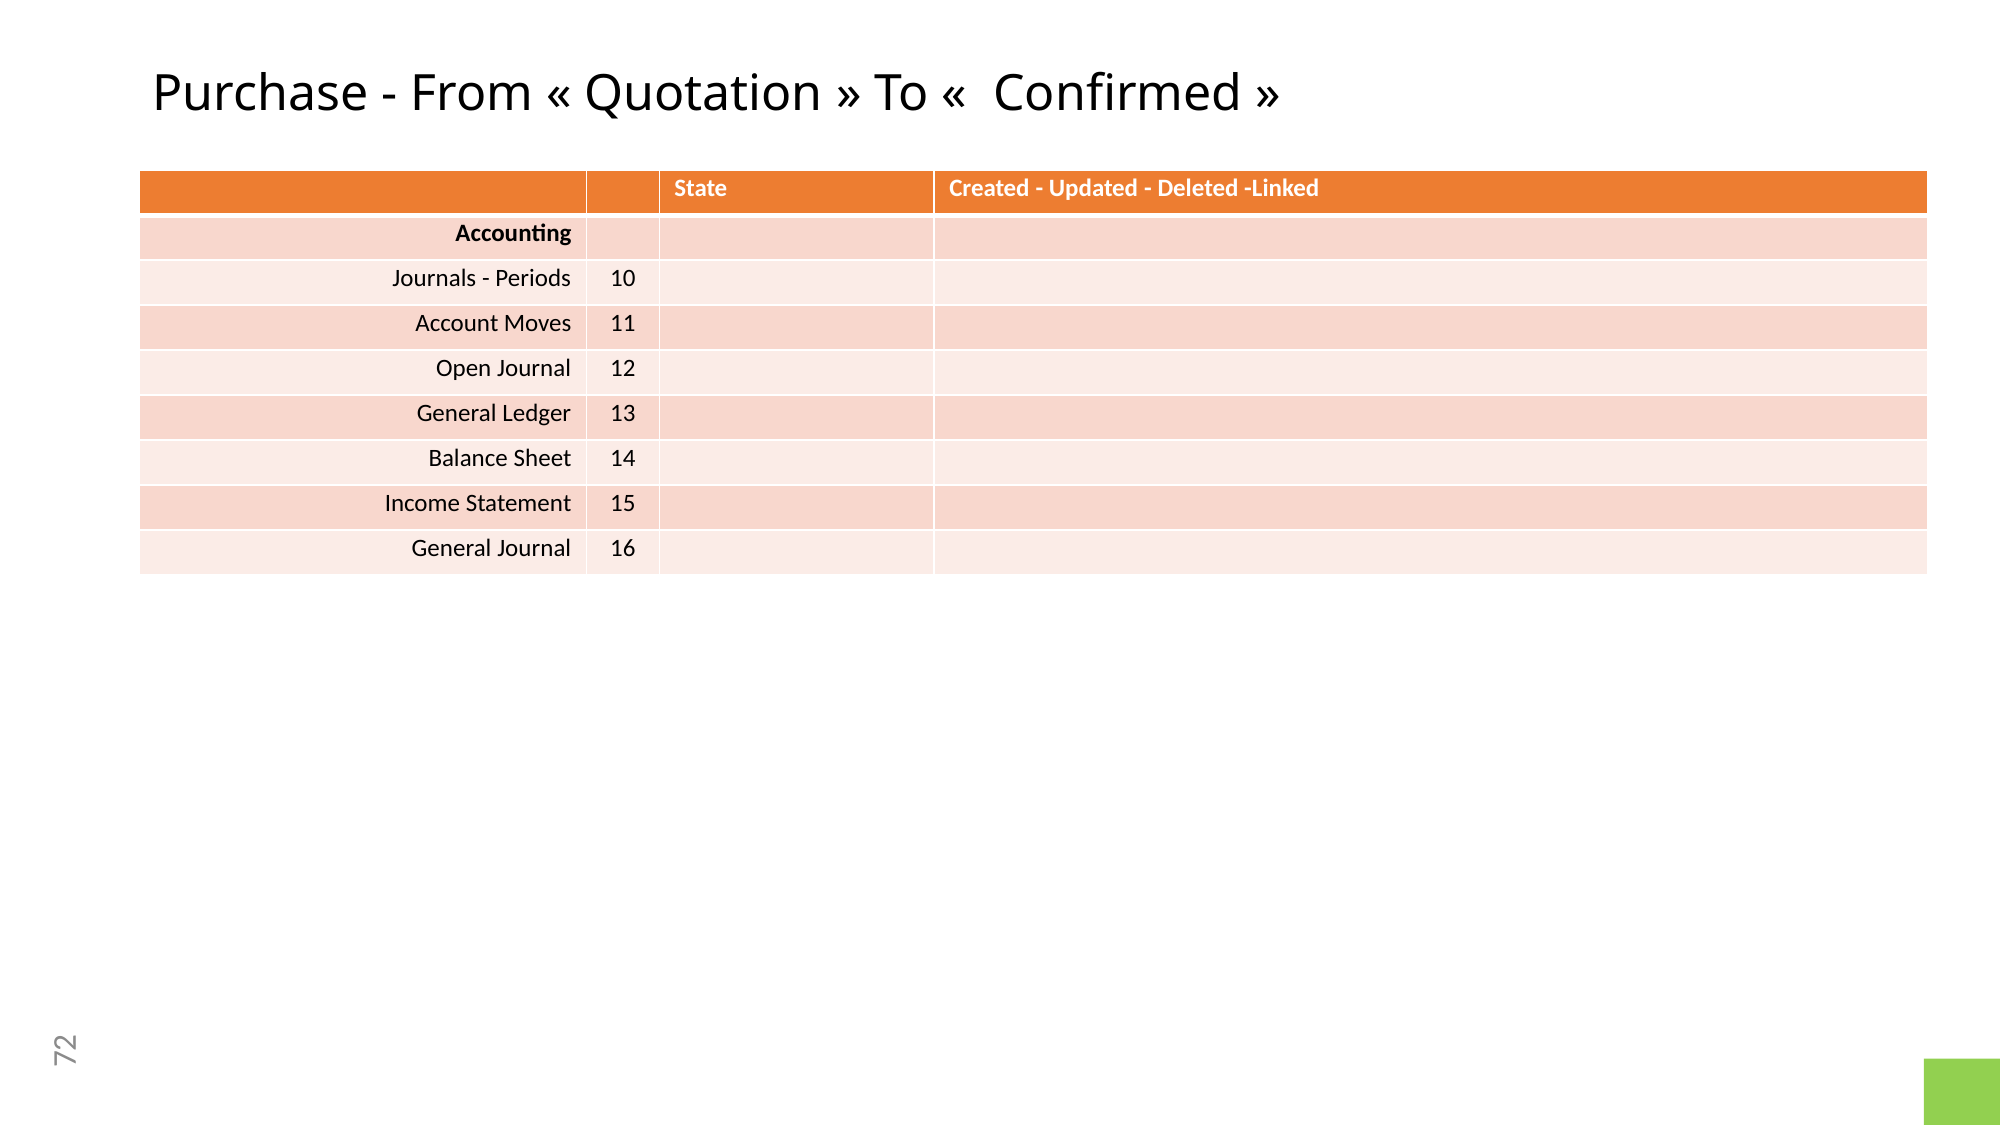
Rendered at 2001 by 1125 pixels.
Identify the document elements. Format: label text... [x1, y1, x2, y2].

table_cell [660, 396, 933, 439]
table_cell Income Statement [140, 486, 586, 529]
table_cell [660, 306, 933, 349]
table_cell General Ledger [140, 396, 586, 439]
table_header Created - Updated - Deleted -Linked [935, 171, 1927, 213]
table_cell [660, 441, 933, 484]
table_cell Balance Sheet [140, 441, 586, 484]
table_header State [660, 171, 933, 213]
slide_number 72 [32, 995, 93, 1108]
table_cell [587, 218, 659, 259]
table_cell [935, 261, 1927, 304]
table_cell 16 [587, 531, 659, 574]
table_cell [935, 396, 1927, 439]
table_cell 11 [587, 306, 659, 349]
table_cell [935, 441, 1927, 484]
table_cell Account Moves [140, 306, 586, 349]
table_cell Journals - Periods [140, 261, 586, 304]
table_cell 13 [587, 396, 659, 439]
table_cell [660, 531, 933, 574]
table_cell General Journal [140, 531, 586, 574]
table_cell 15 [587, 486, 659, 529]
table_cell [935, 218, 1927, 259]
table_cell Accounting [140, 218, 586, 259]
table_header [587, 171, 659, 213]
table_cell Open Journal [140, 351, 586, 394]
table_cell [935, 306, 1927, 349]
table_cell 12 [587, 351, 659, 394]
text_box [1923, 1058, 2000, 1125]
table_cell [935, 351, 1927, 394]
table_cell [660, 351, 933, 394]
table_cell [660, 261, 933, 304]
table_cell [935, 486, 1927, 529]
title Purchase - From « Quotation » To « Confirmed » [137, 59, 1863, 136]
table_cell [935, 531, 1927, 574]
table_cell 14 [587, 441, 659, 484]
table_header [140, 171, 586, 213]
table_cell 10 [587, 261, 659, 304]
table_cell [660, 486, 933, 529]
table_cell [660, 218, 933, 259]
